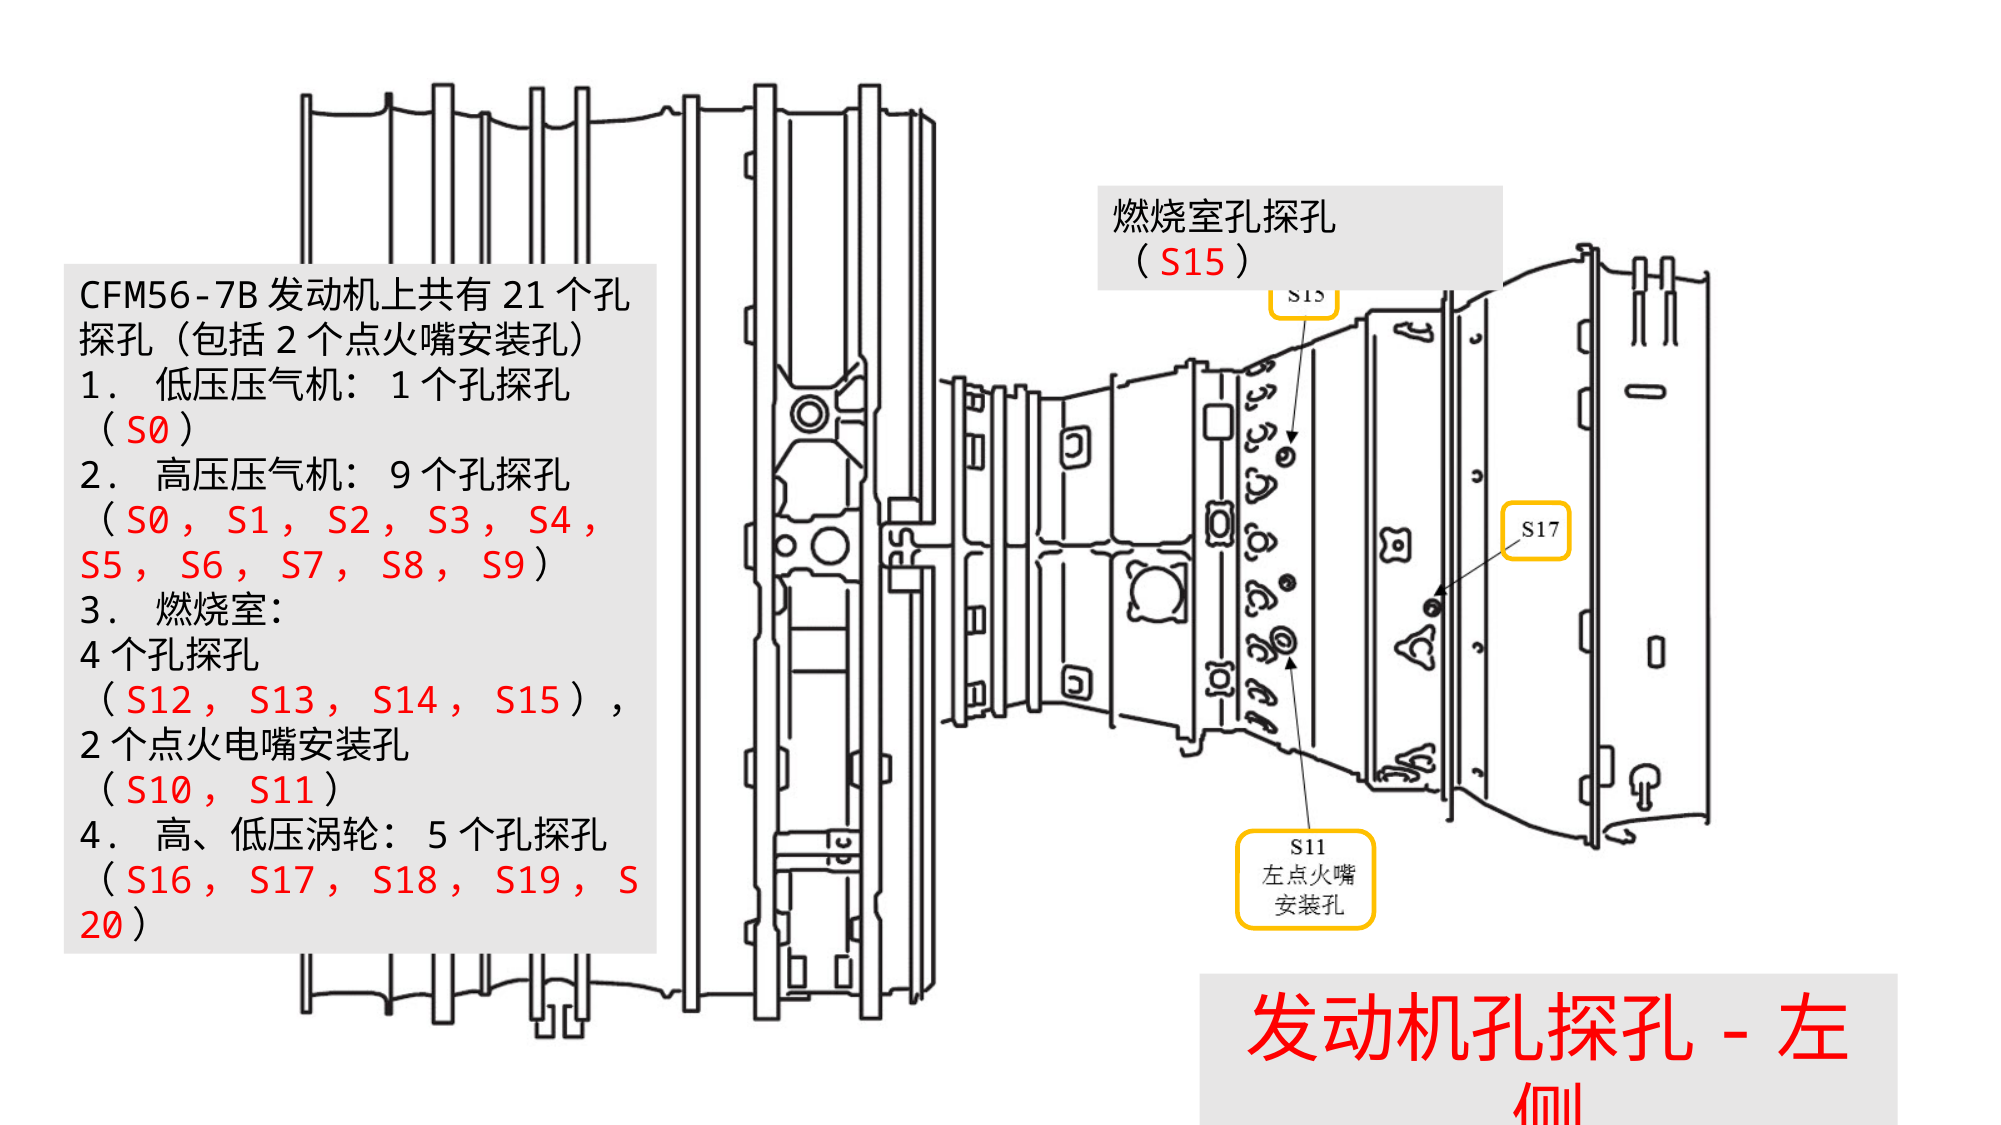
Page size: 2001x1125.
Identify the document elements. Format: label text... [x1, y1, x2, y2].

picture [277, 78, 1723, 1047]
text_box 发动机孔探孔-左侧 [1199, 973, 1898, 1125]
text_box CFM56-7B发动机上共有21个孔探孔（包括2个点火嘴安装孔） 1. 低压压气机：1个孔探孔（S0） 2. 高压压气机：9个孔探孔 （S0，S1，S2，S3，S4，S5，S6，S7，S8，S9） 3. 燃烧室： 4个孔探孔（S12，S13，S14，S15）， 2个点火电嘴安装孔（S10，S11） 4. 高、低压涡轮：5个孔探孔（S16，S17，S18，S19，S20） [63, 263, 277, 954]
